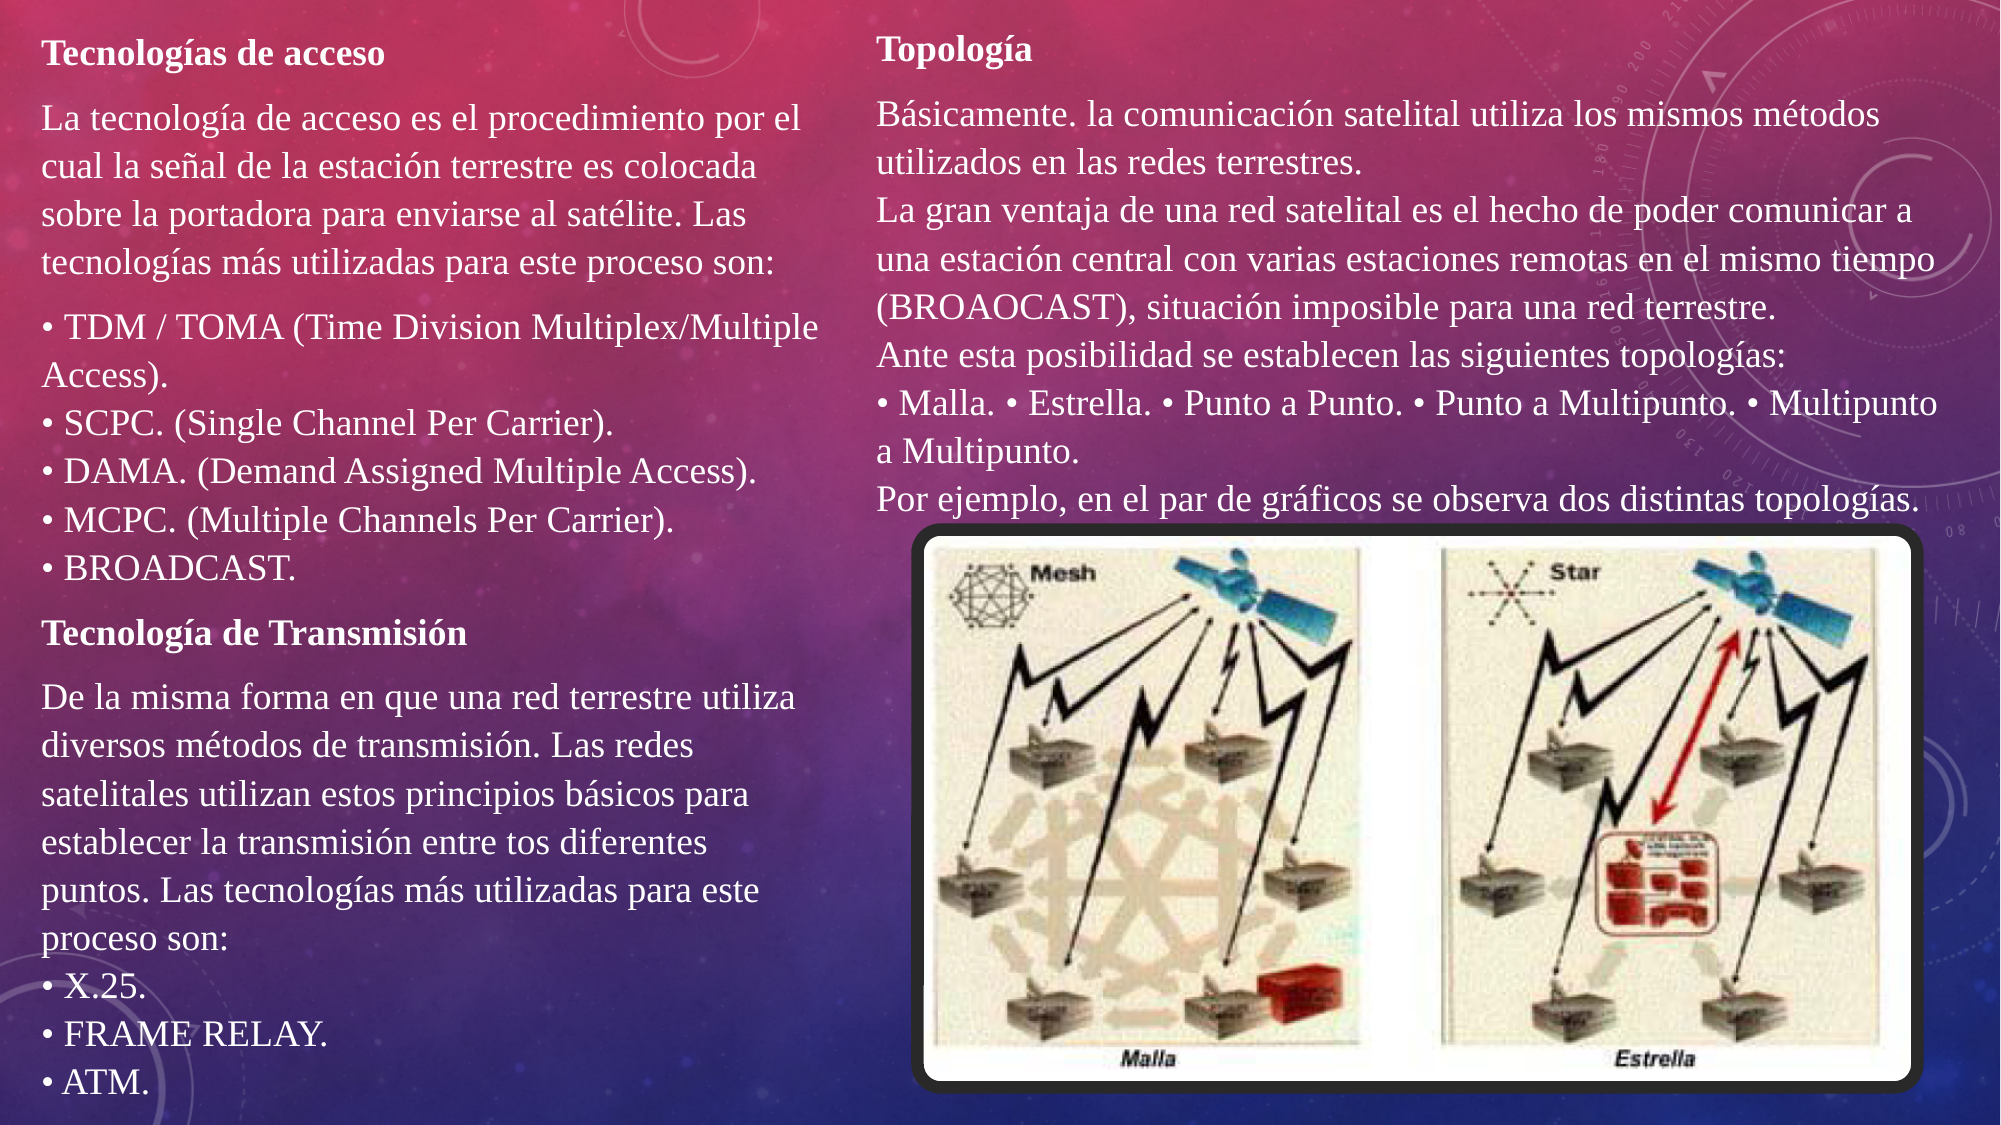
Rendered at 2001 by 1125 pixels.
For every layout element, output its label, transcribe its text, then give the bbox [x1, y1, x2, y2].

text_box Tecnologías de acceso La tecnología de acceso es el procedimiento por el cual la señal de la estación terrestre es colocada sobre la portadora para enviarse al satélite. Las tecnologías más utilizadas para este proceso son: • TDM / TOMA (Time Division Multiplex/Multiple Access). • SCPC. (Single Channel Per Carrier). • DAMA. (Demand Assigned Multiple Access). • MCPC. (Multiple Channels Per Carrier). • BROADCAST. Tecnología de Transmisión De la misma forma en que una red terrestre utiliza diversos métodos de transmisión. Las redes satelitales utilizan estos principios básicos para establecer la transmisión entre tos diferentes puntos. Las tecnologías más utilizadas para este proceso son: • X.25. • FRAME RELAY. • ATM. [26, 17, 837, 1110]
text_box Topología Básicamente. la comunicación satelital utiliza los mismos métodos utilizados en las redes terrestres. La gran ventaja de una red satelital es el hecho de poder comunicar a una estación central con varias estaciones remotas en el mismo tiempo (BROAOCAST), situación imposible para una red terrestre. Ante esta posibilidad se establecen las siguientes topologías: • Malla. • Estrella. • Punto a Punto. • Punto a Multipunto. • Multipunto a Multipunto. Por ejemplo, en el par de gráficos se observa dos distintas topologías. [861, 13, 1974, 527]
picture [0, 0, 2001, 1125]
